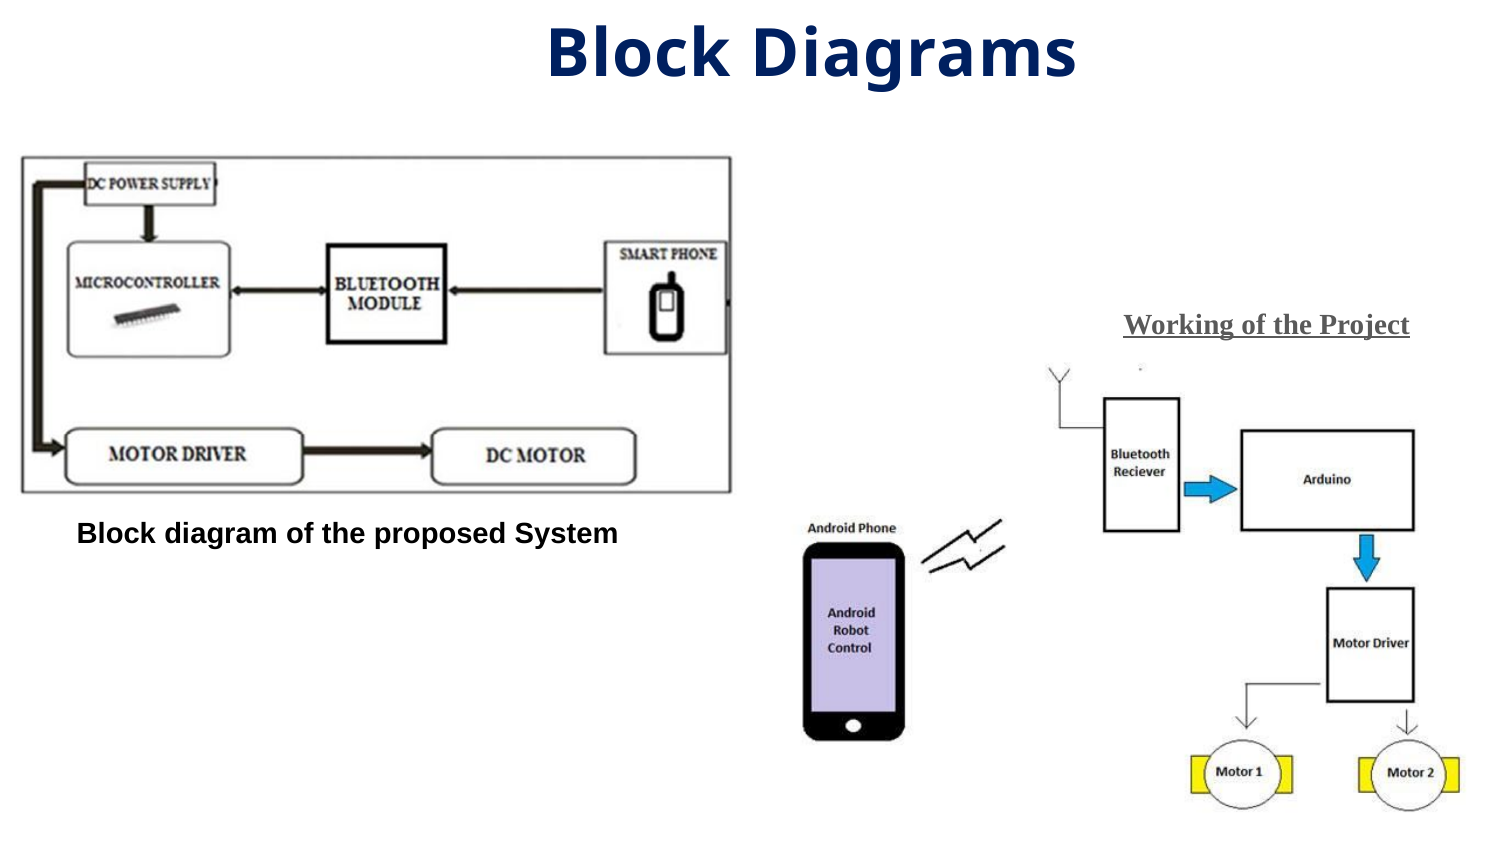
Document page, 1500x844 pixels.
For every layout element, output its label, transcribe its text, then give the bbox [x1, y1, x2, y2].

text_box Block Diagrams [530, 1, 1113, 97]
picture [772, 353, 1483, 831]
text_box Block diagram of the proposed System [61, 506, 643, 557]
text_box Working of the Project [1108, 298, 1426, 348]
picture [17, 150, 737, 497]
